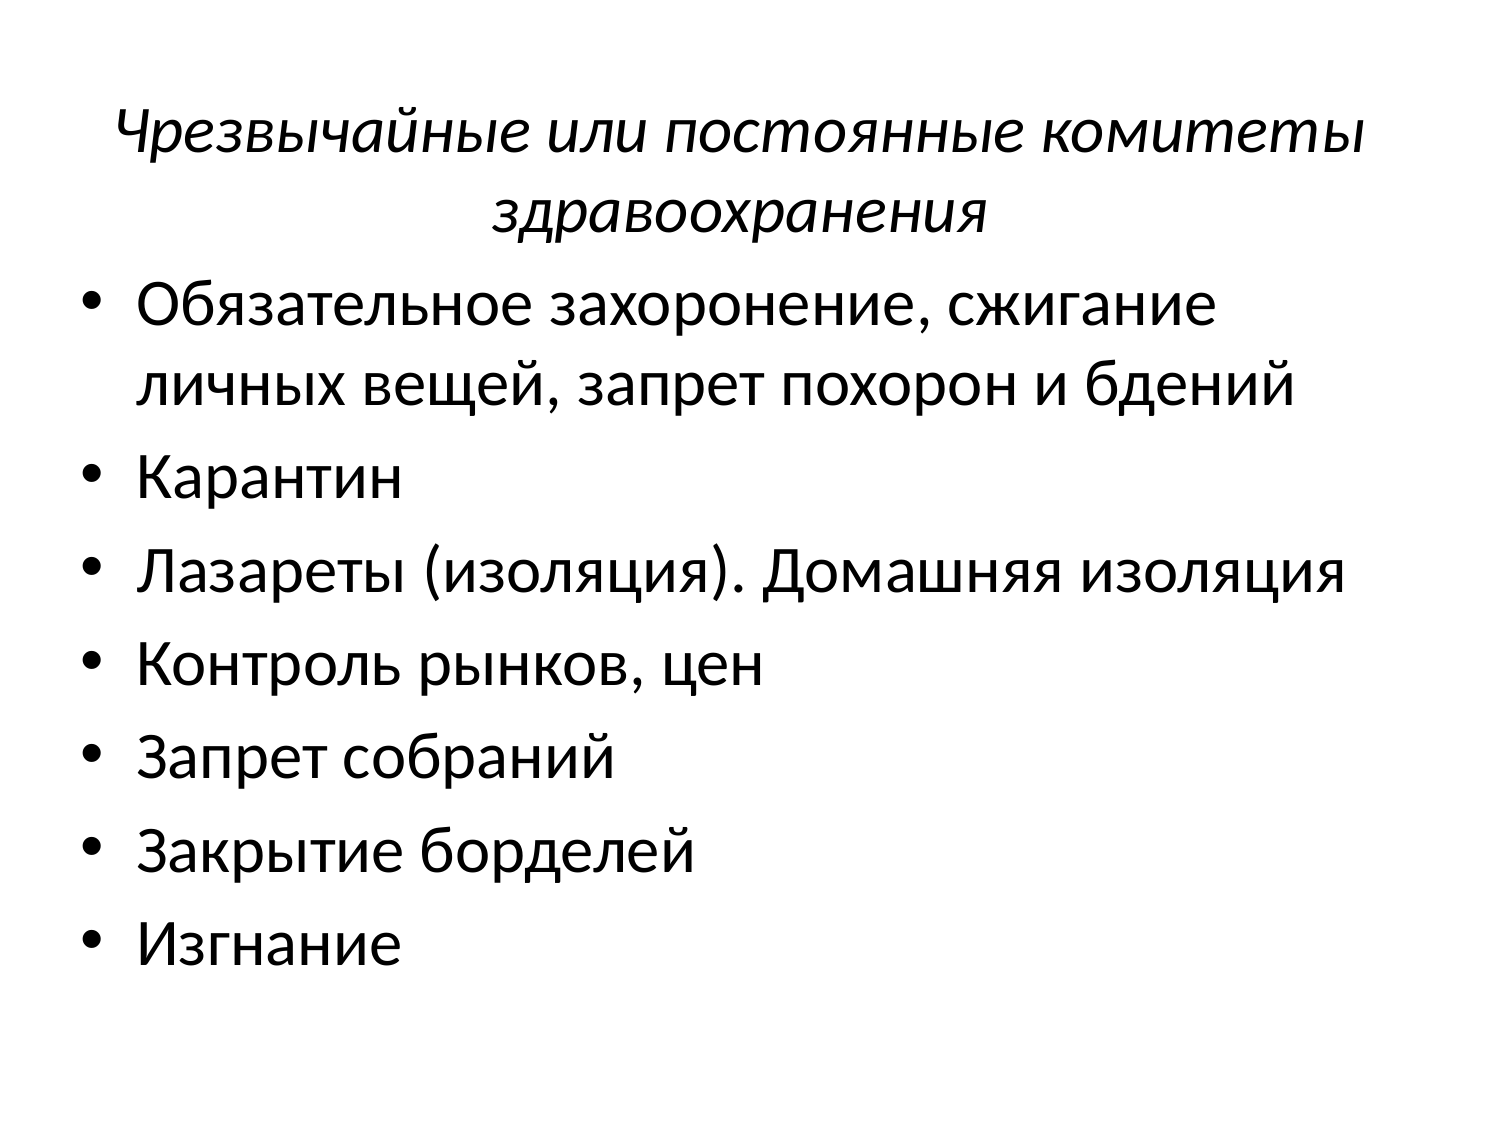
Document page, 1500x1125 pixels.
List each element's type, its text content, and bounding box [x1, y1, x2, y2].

list Чрезвычайные или постоянные комитеты здравоохранения Обязательное захоронение, сжигание личных вещей, запрет похорон и бдений Карантин Лазареты (изоляция). Домашняя изоляция Контроль рынков, цен Запрет собраний Закрытие борделей Изгнание [64, 78, 1415, 1125]
